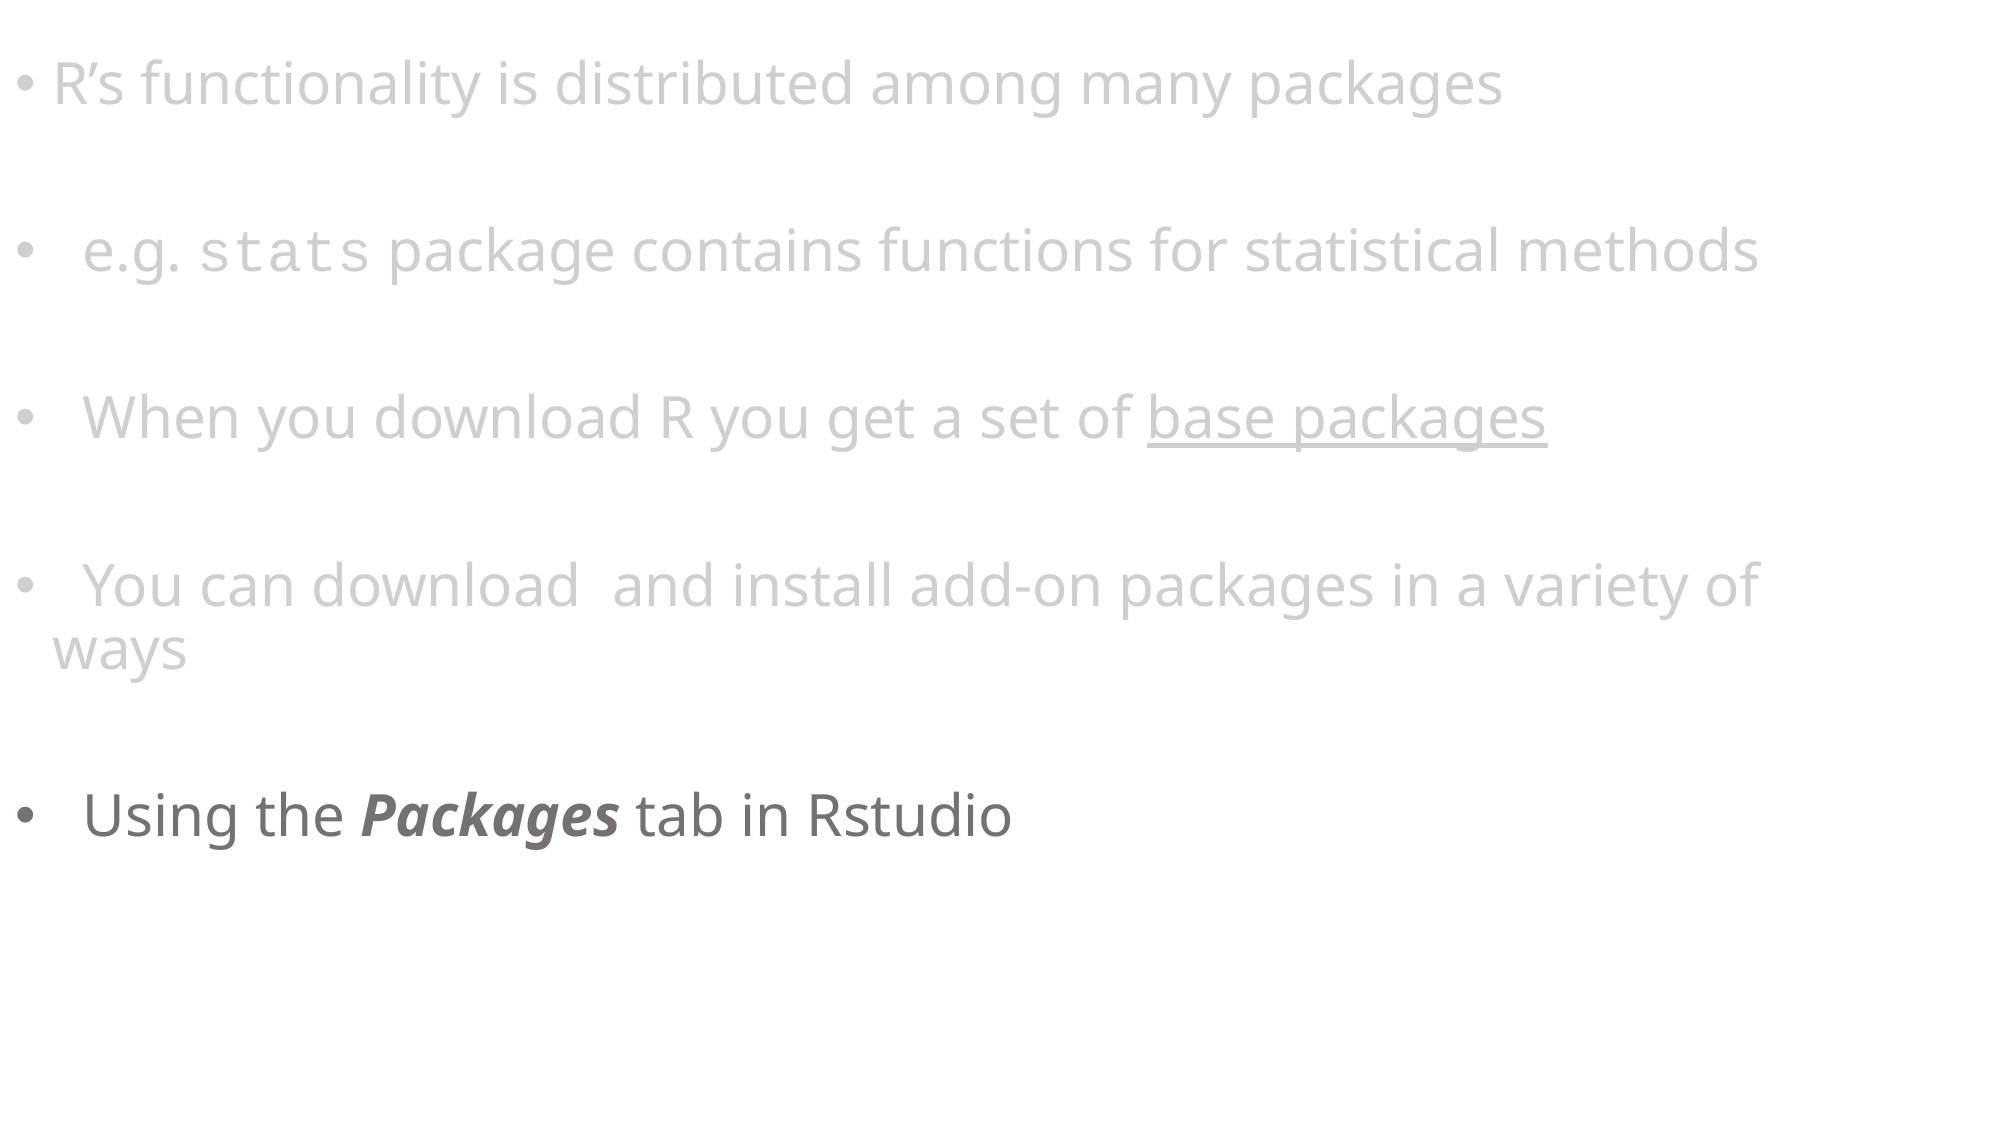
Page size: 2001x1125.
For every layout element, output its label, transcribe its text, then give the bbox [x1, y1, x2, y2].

list R’s functionality is distributed among many packages e.g. stats package contains functions for statistical methods When you download R you get a set of base packages You can download and install add-on packages in a variety of ways Using the Packages tab in Rstudio [0, 46, 1863, 1122]
